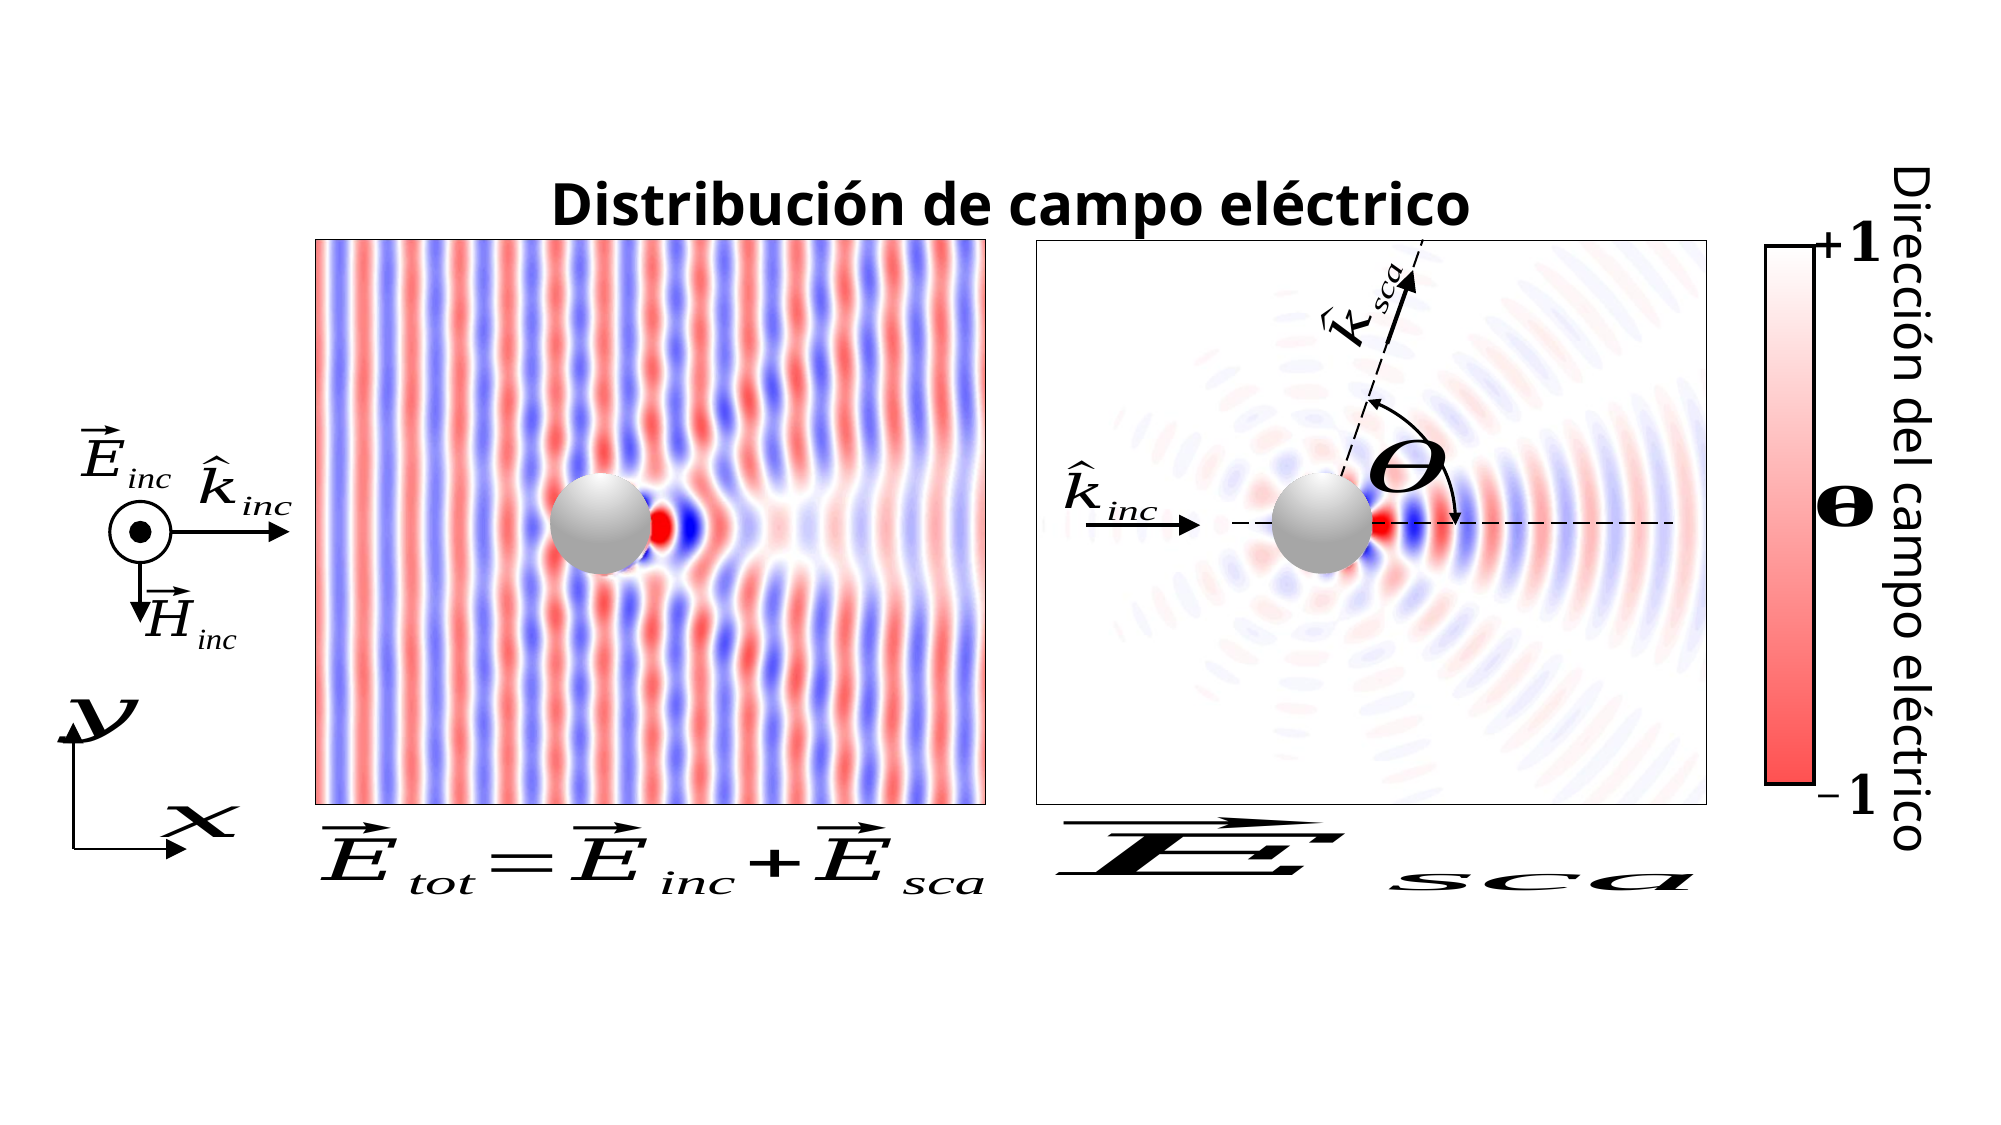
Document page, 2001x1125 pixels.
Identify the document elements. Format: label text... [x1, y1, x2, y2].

text_box [1765, 245, 1815, 785]
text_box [1387, 270, 1414, 344]
text_box Distribución de campo eléctrico [315, 160, 1707, 245]
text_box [109, 501, 171, 563]
picture [1037, 187, 1706, 858]
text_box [1339, 239, 1423, 482]
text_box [315, 239, 986, 805]
